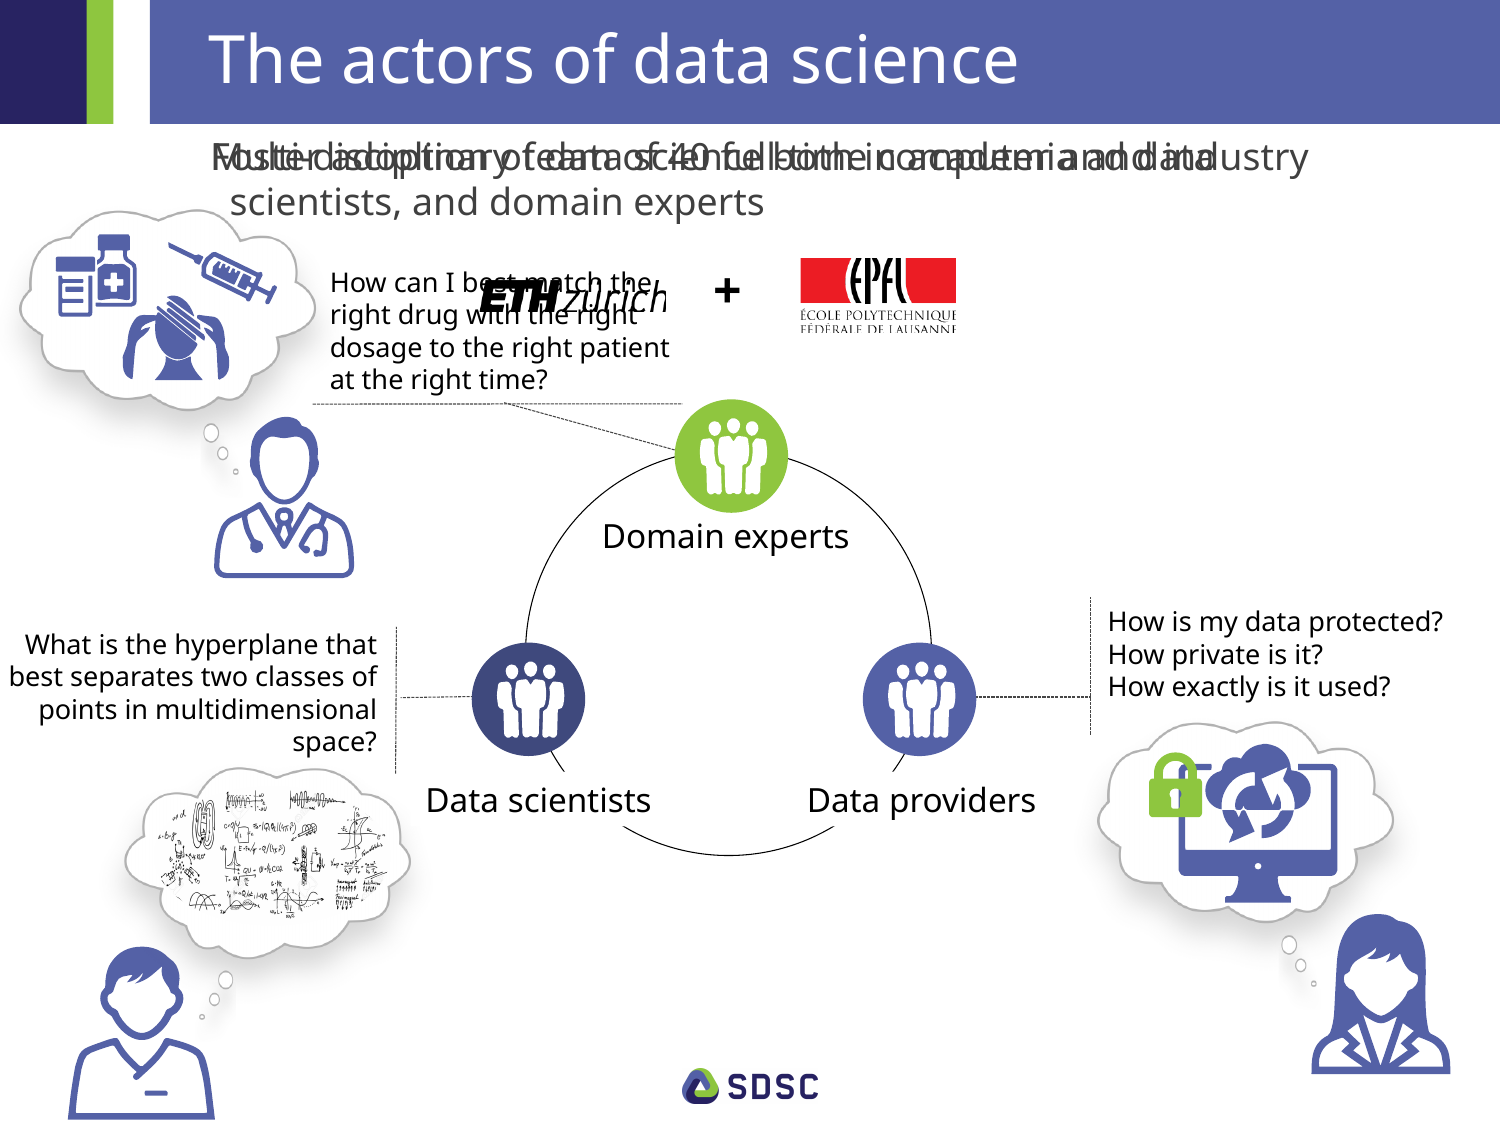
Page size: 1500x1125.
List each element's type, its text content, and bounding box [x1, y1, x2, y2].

text_box Data scientists [547, 771, 667, 827]
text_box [0, 203, 753, 579]
text_box Domain experts [753, 507, 866, 563]
text_box Foster adoption of data science both in academia and industry [1231, 125, 1325, 186]
text_box Data providers [792, 771, 961, 827]
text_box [479, 251, 956, 333]
text_box [527, 458, 932, 857]
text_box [674, 399, 789, 513]
picture [682, 1068, 818, 1104]
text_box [471, 642, 586, 756]
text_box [862, 642, 977, 757]
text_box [0, 619, 547, 1120]
title The actors of data science [150, 0, 1500, 124]
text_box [961, 597, 1500, 1075]
text_box Multi-disciplinary team of 40 full-time computer and data scientists, and domain experts [195, 125, 1231, 231]
